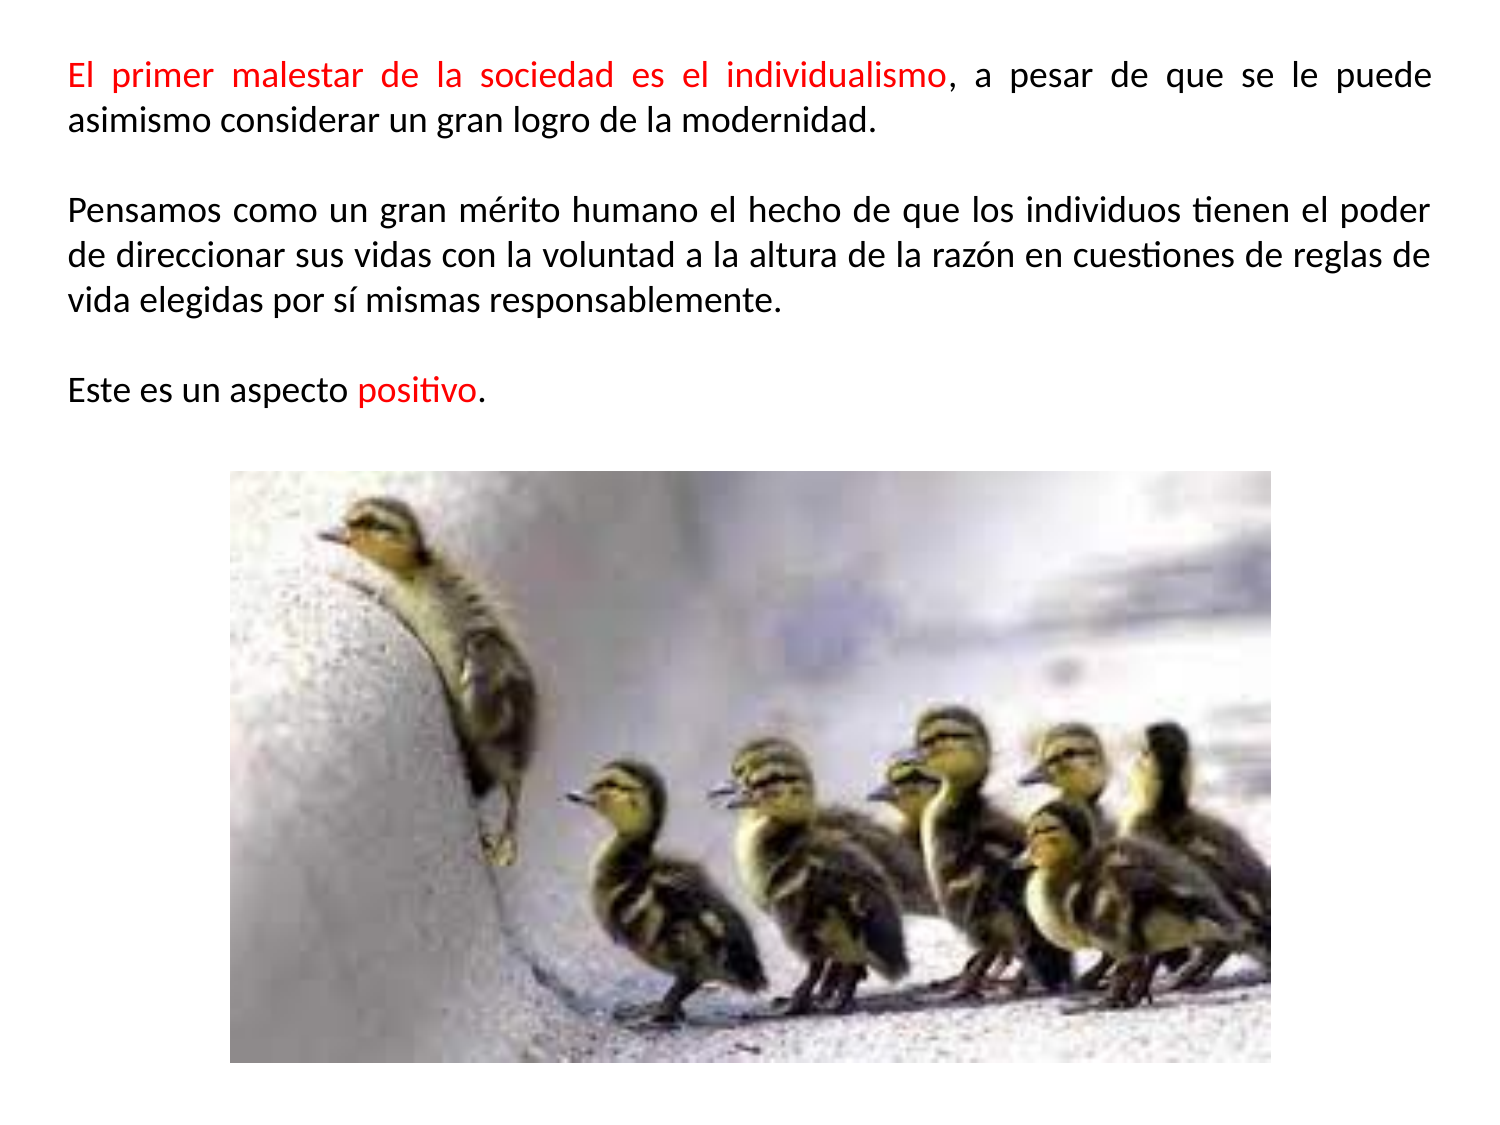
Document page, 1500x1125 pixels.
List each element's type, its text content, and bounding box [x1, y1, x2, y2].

picture [230, 470, 1271, 1063]
text_box El primer malestar de la sociedad es el individualismo, a pesar de que se le puede asimismo considerar un gran logro de la modernidad. Pensamos como un gran mérito humano el hecho de que los individuos tienen el poder de direccionar sus vidas con la voluntad a la altura de la razón en cuestiones de reglas de vida elegidas por sí mismas responsablemente. Este es un aspecto positivo. [53, 42, 1448, 463]
